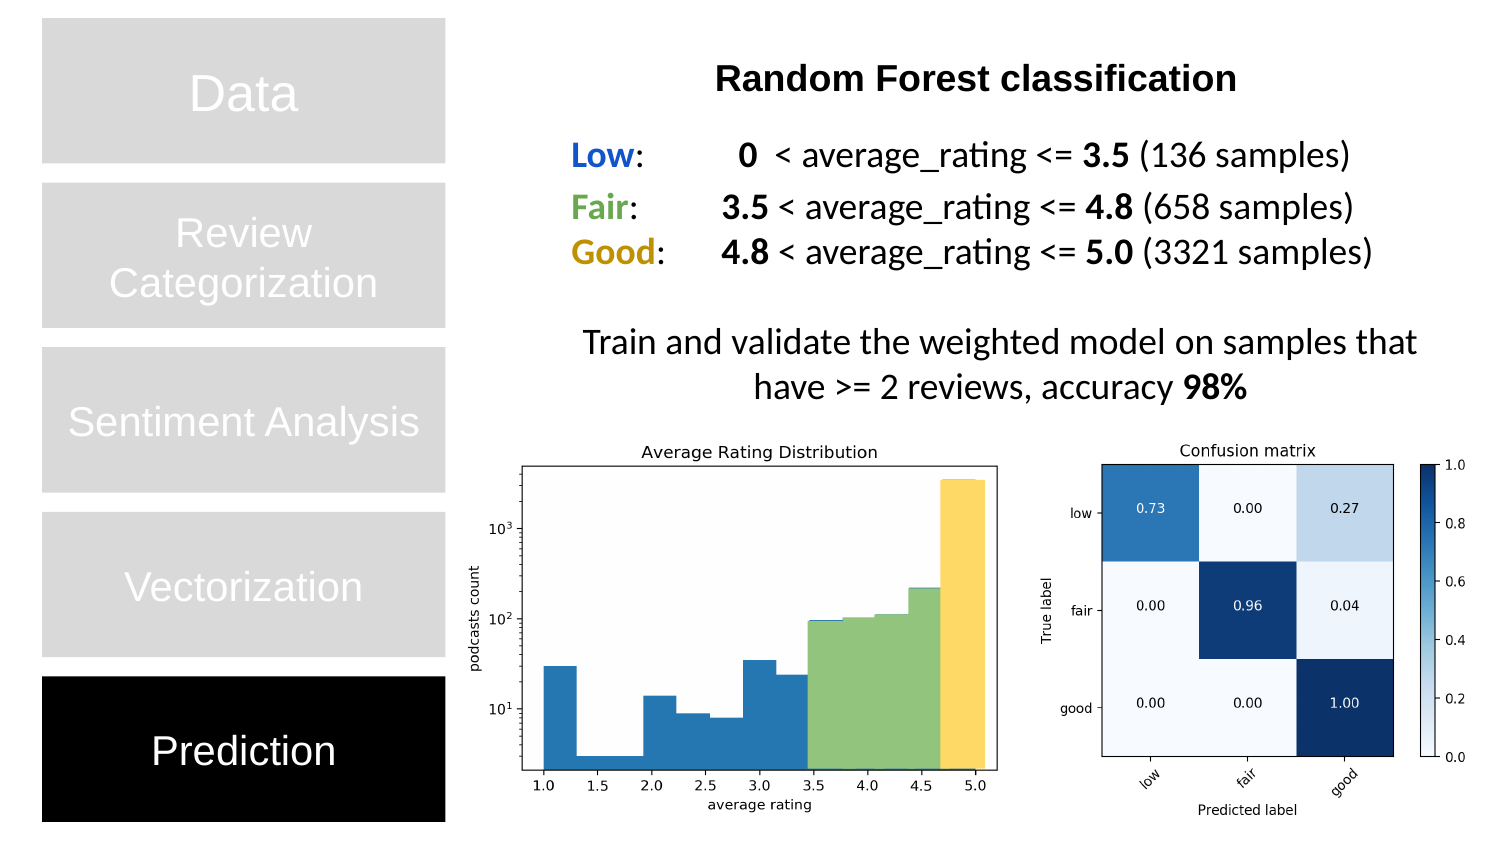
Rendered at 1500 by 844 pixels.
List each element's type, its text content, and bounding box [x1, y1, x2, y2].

text_box Sentiment Analysis [42, 347, 446, 493]
text_box Low: 0 < average_rating <= 3.5 (136 samples) Fair: 3.5 < average_rating <= 4.8 (658 samples) Good: 4.8 < average_rating <= 5.0 (3321 samples) Train and validate the weighted model on samples that have >= 2 reviews, accuracy 98% [556, 108, 1445, 360]
text_box Review Categorization [42, 182, 446, 328]
text_box Prediction [42, 676, 446, 822]
text_box Data [42, 18, 446, 164]
text_box Vectorization [42, 511, 446, 658]
text_box Random Forest classification [556, 38, 1397, 108]
picture [1030, 434, 1476, 827]
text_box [457, 435, 1007, 823]
